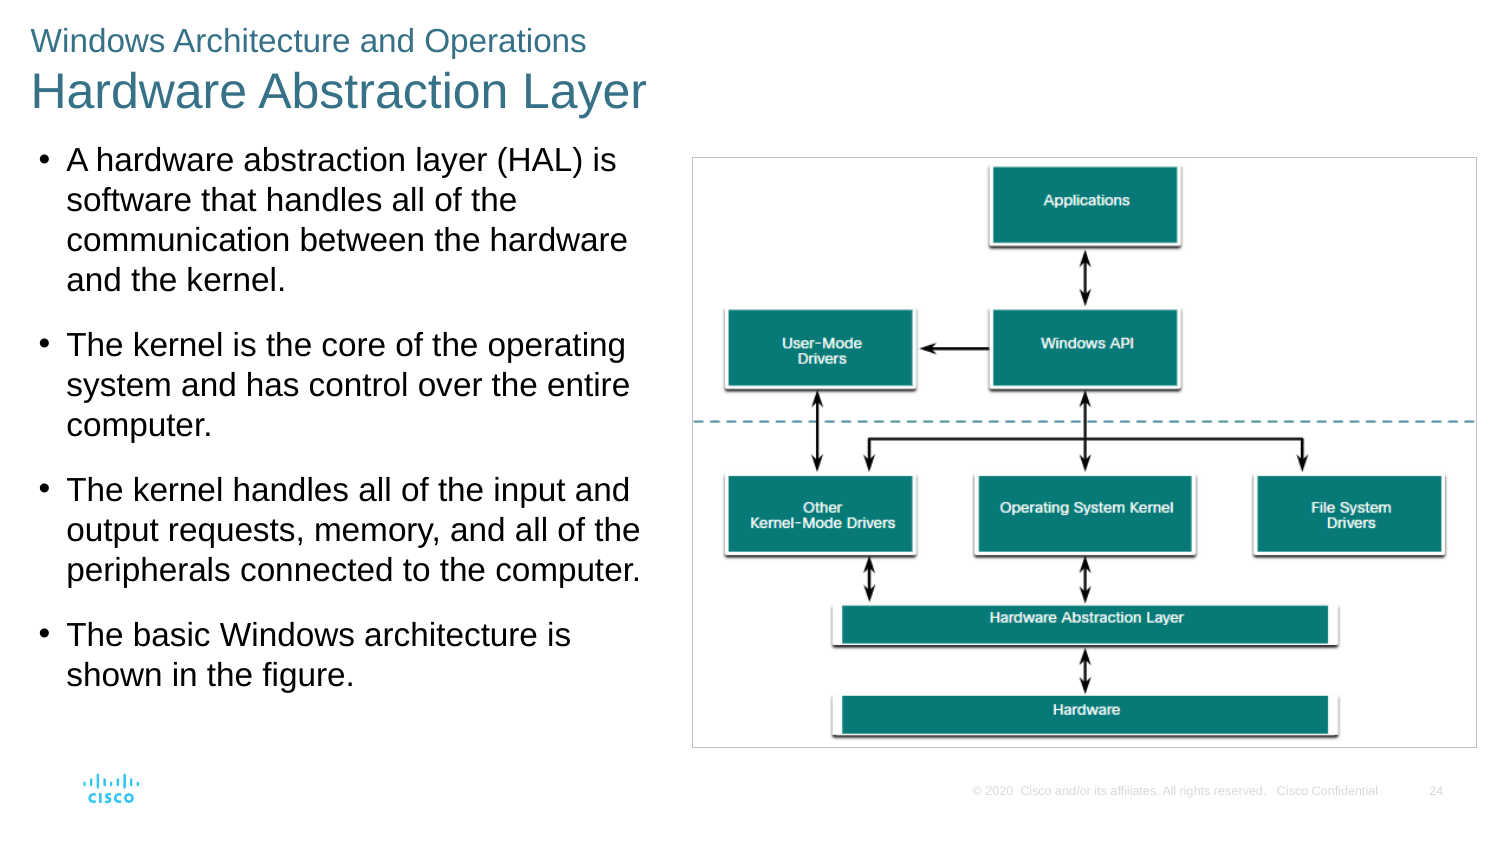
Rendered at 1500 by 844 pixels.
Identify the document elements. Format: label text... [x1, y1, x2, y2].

list A hardware abstraction layer (HAL) is software that handles all of the communication between the hardware and the kernel. The kernel is the core of the operating system and has control over the entire computer. The kernel handles all of the input and output requests, memory, and all of the peripherals connected to the computer. The basic Windows architecture is shown in the figure. [23, 131, 693, 813]
title Windows Architecture and Operations Hardware Abstraction Layer [0, 6, 1500, 131]
picture [691, 156, 1477, 748]
